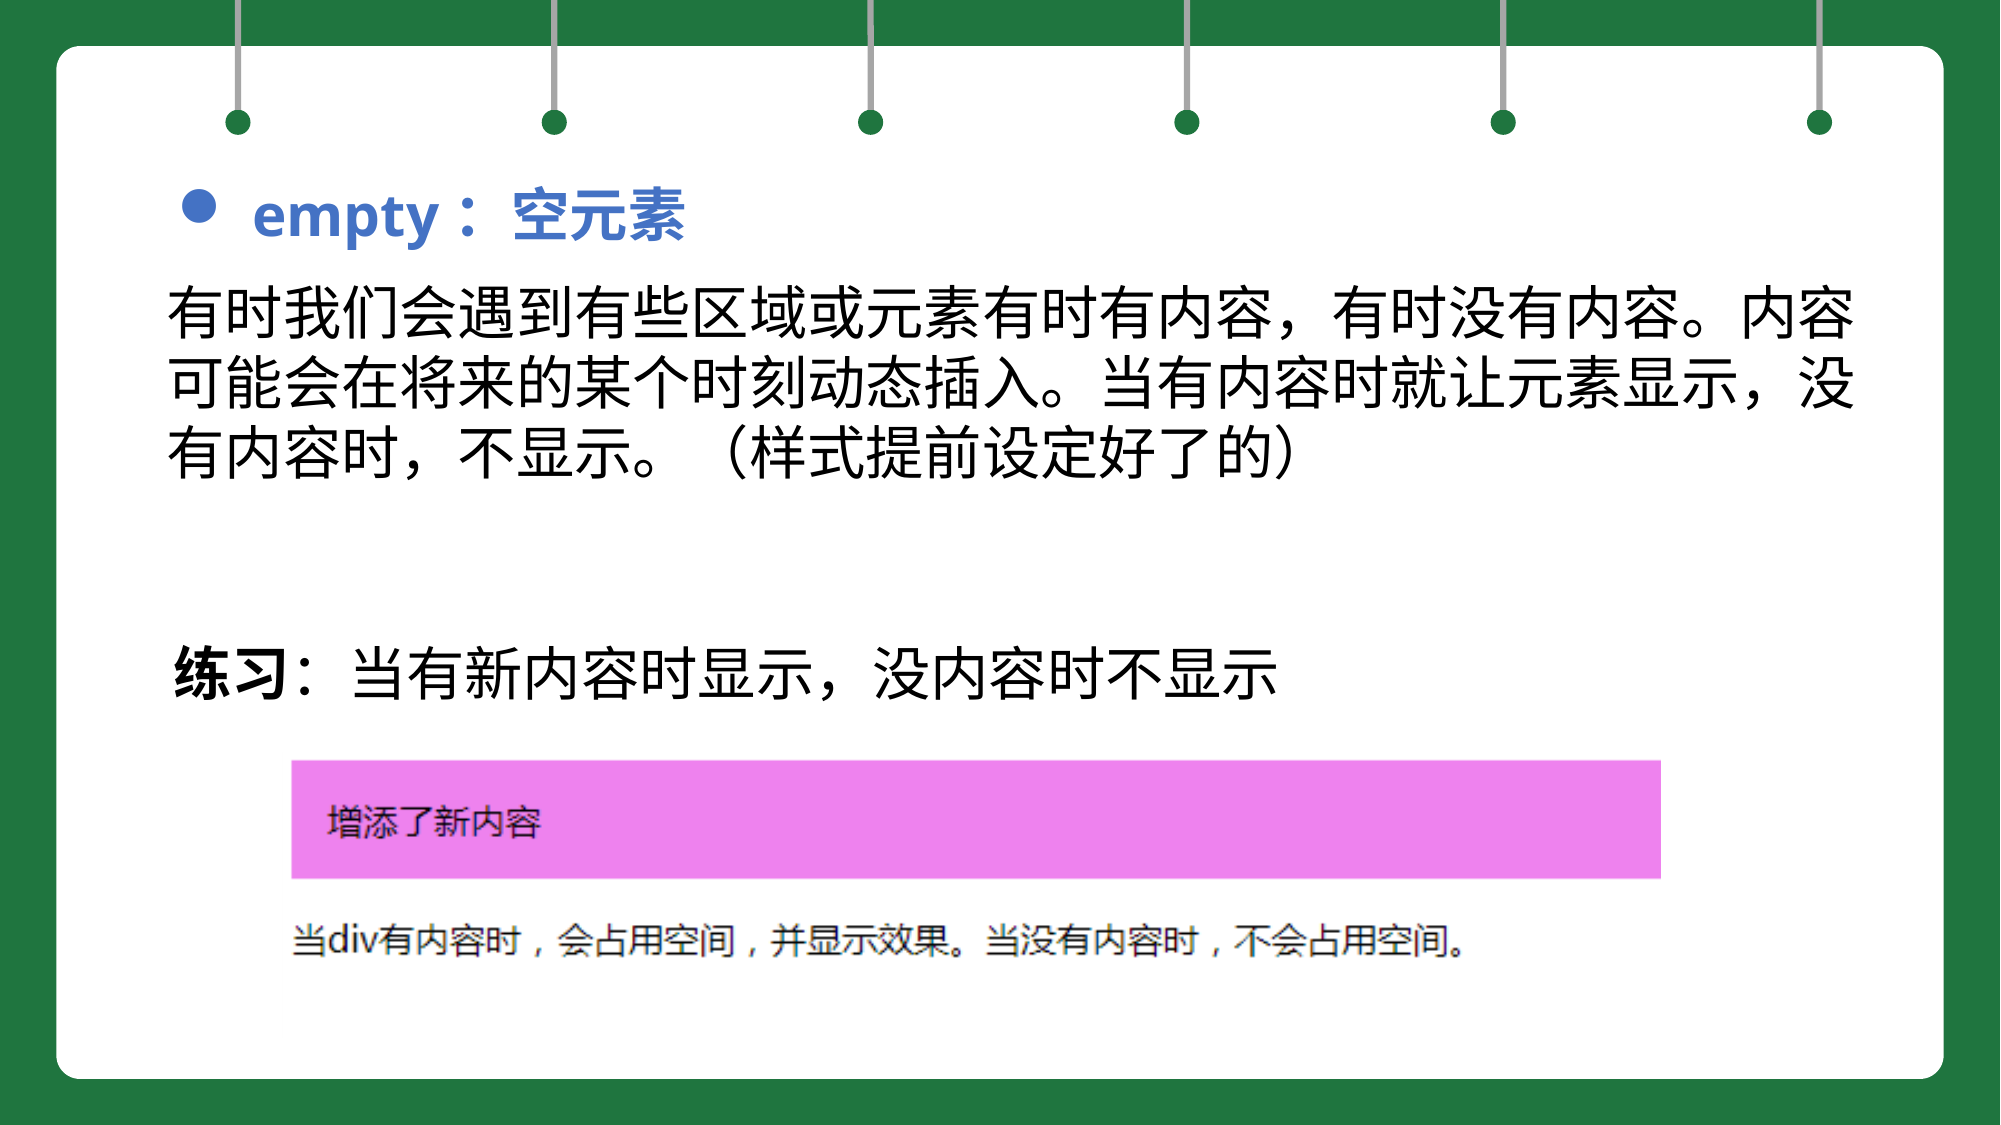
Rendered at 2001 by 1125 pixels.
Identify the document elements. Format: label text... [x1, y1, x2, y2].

text_box 有时我们会遇到有些区域或元素有时有内容，有时没有内容。内容可能会在将来的某个时刻动态插入。当有内容时就让元素显示，没有内容时，不显示。（样式提前设定好了的） [151, 268, 1912, 494]
picture [281, 752, 1661, 1038]
text_box empty：空元素 [162, 170, 702, 256]
text_box 练习：当有新内容时显示，没内容时不显示 [158, 629, 1296, 715]
